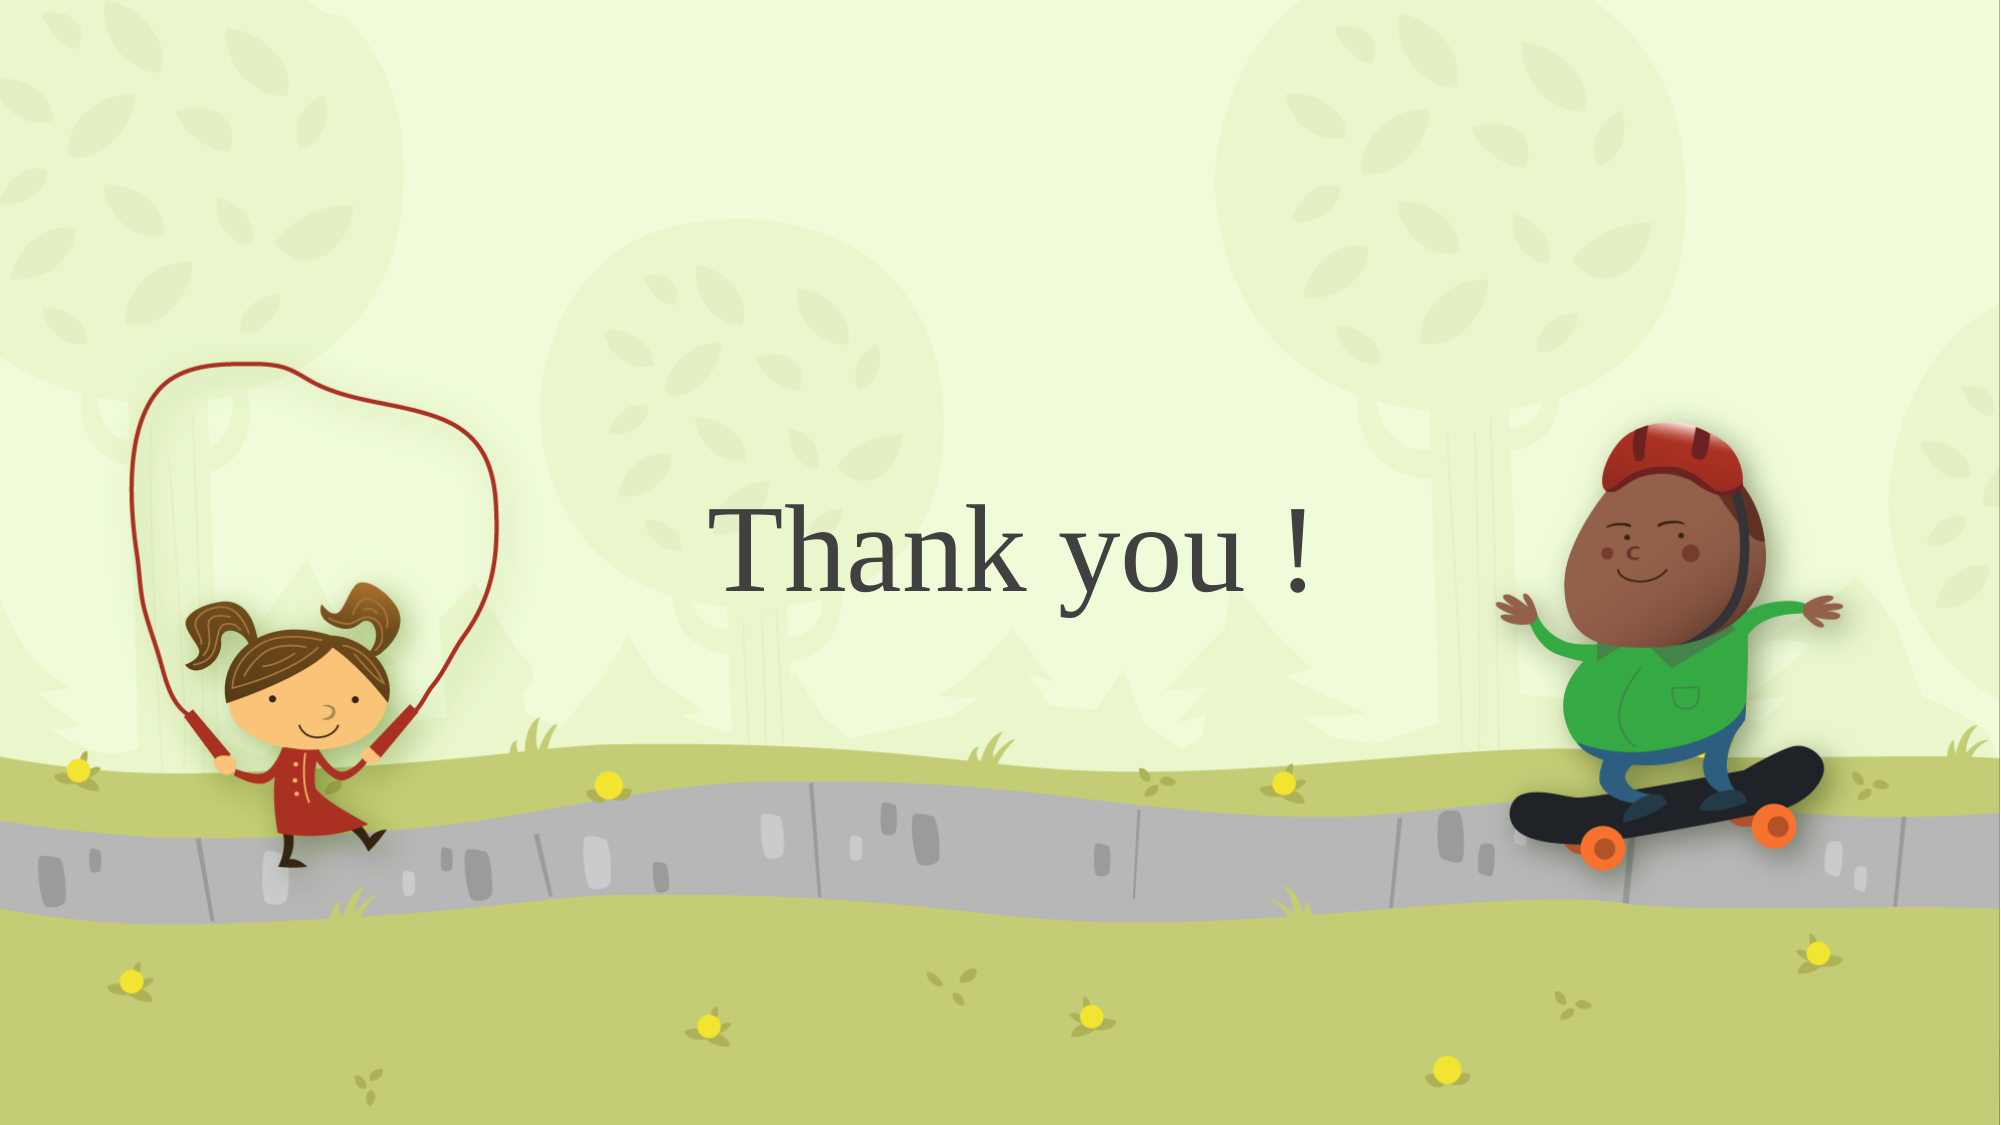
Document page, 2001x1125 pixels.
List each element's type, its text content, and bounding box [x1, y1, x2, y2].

picture [0, 0, 2000, 1125]
list Thank you ! [692, 475, 1652, 650]
